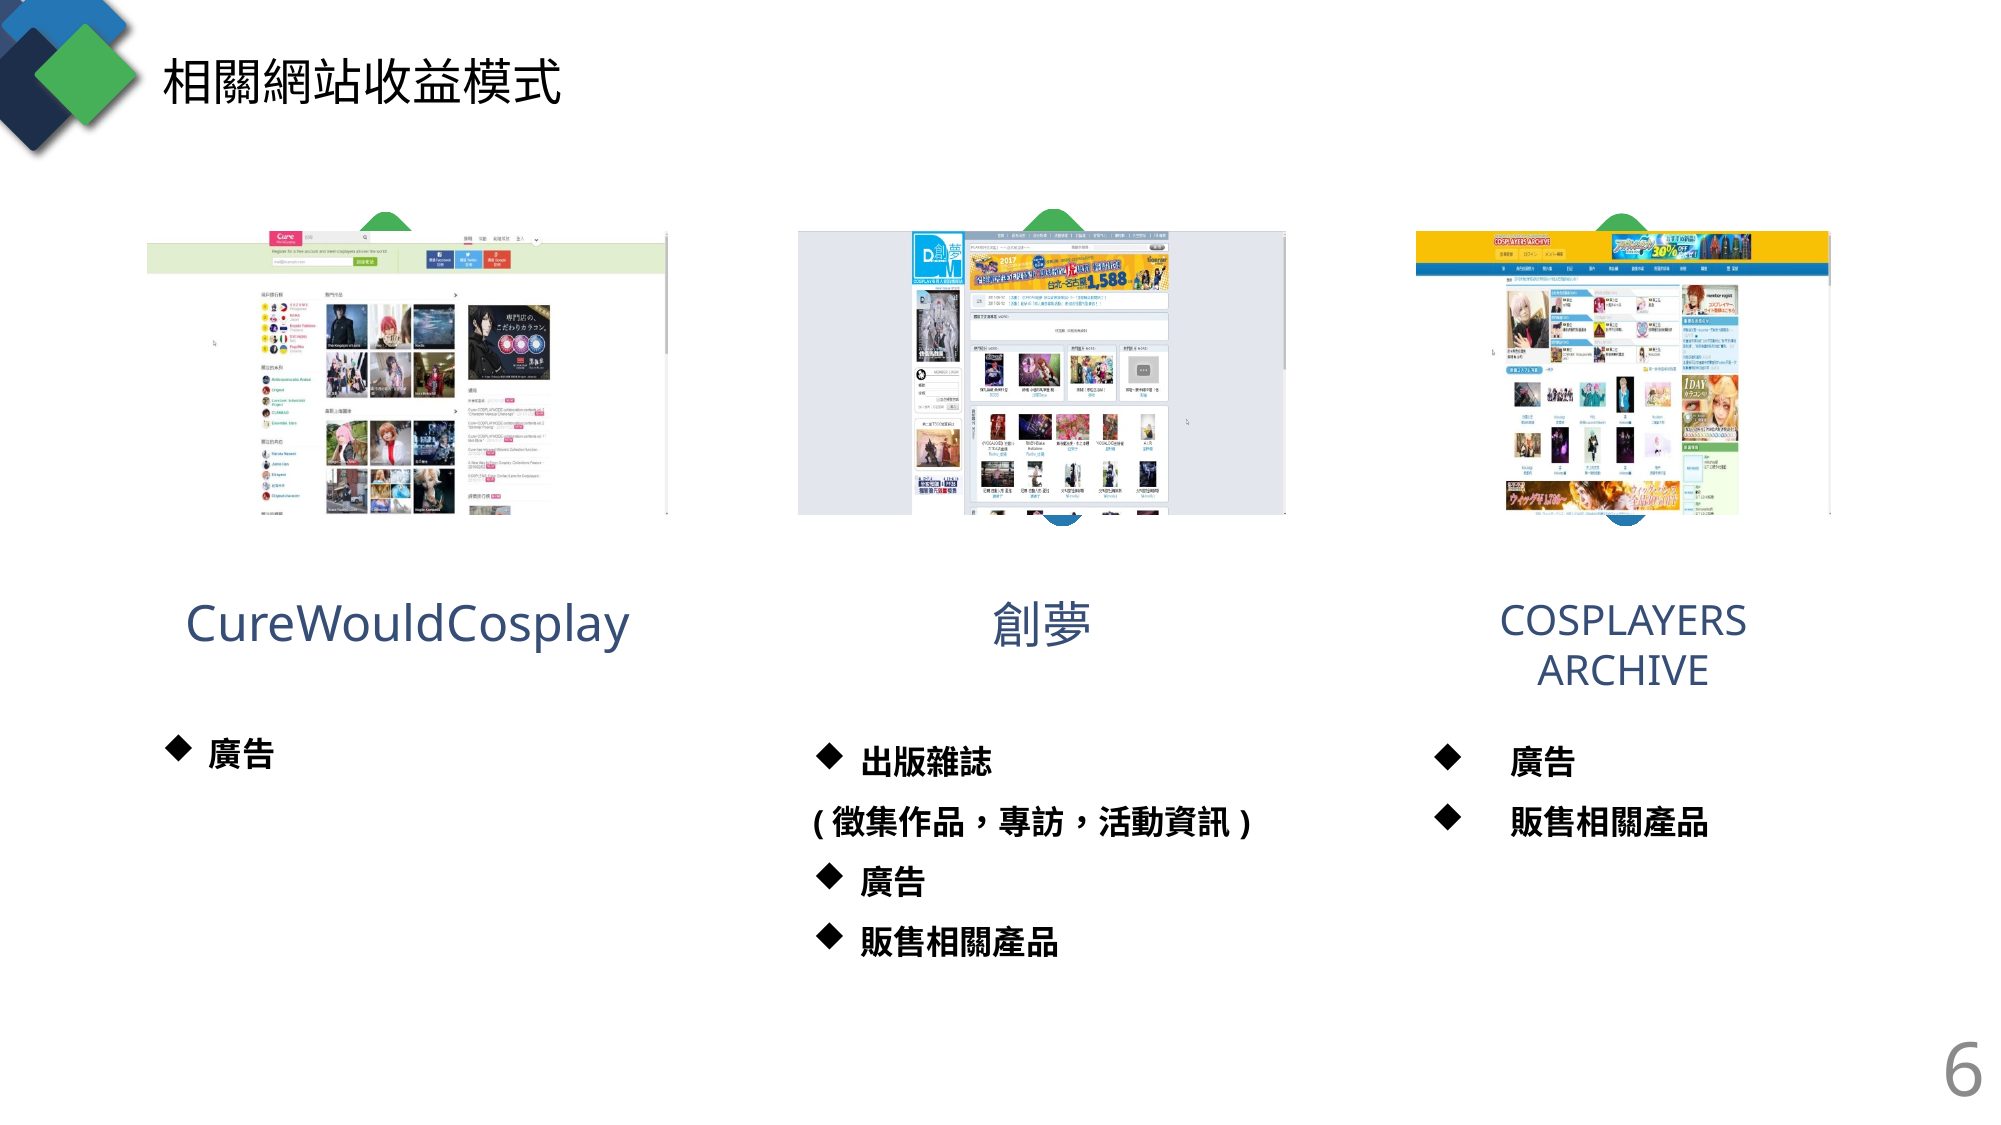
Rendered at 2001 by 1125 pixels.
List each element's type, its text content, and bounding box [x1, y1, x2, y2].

slide_number 6 [1515, 1042, 2000, 1103]
text_box COSPLAYERS ARCHIVE [1416, 586, 1831, 701]
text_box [147, 231, 668, 515]
text_box 出版雜誌 (徵集作品，專訪，活動資訊) 廣告 販售相關產品 [798, 713, 1286, 969]
text_box 廣告 販售相關產品 [1416, 714, 1831, 849]
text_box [798, 231, 1286, 515]
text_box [1416, 231, 1831, 515]
text_box 創夢 [798, 586, 1286, 661]
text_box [0, 0, 733, 134]
text_box 廣告 [147, 713, 668, 781]
text_box CureWouldCosplay [147, 584, 668, 660]
